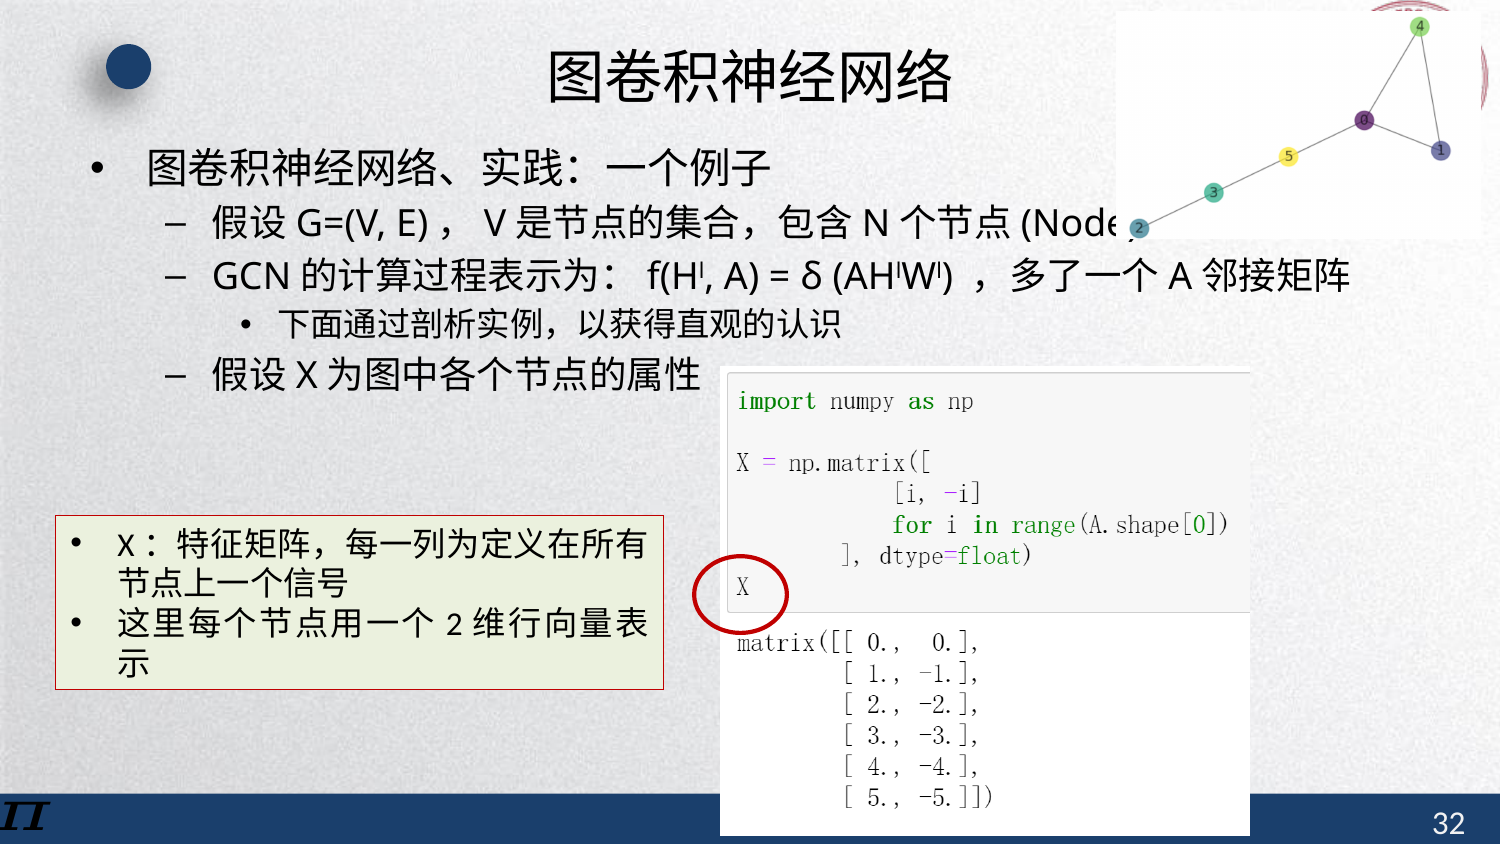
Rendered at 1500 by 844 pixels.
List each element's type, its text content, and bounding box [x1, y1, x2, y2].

list 图卷积神经网络、实践：一个例子 假设G=(V, E)，V是节点的集合，包含N个节点(Node) GCN的计算过程表示为：f(Hl, A) = δ (AHlWl) ，多了一个A邻接矩阵 下面通过剖析实例，以获得直观的认识 假设X为图中各个节点的属性 [75, 134, 1425, 781]
text_box [692, 560, 714, 629]
picture [0, 0, 1500, 837]
title 图卷积神经网络 [75, 33, 1110, 116]
